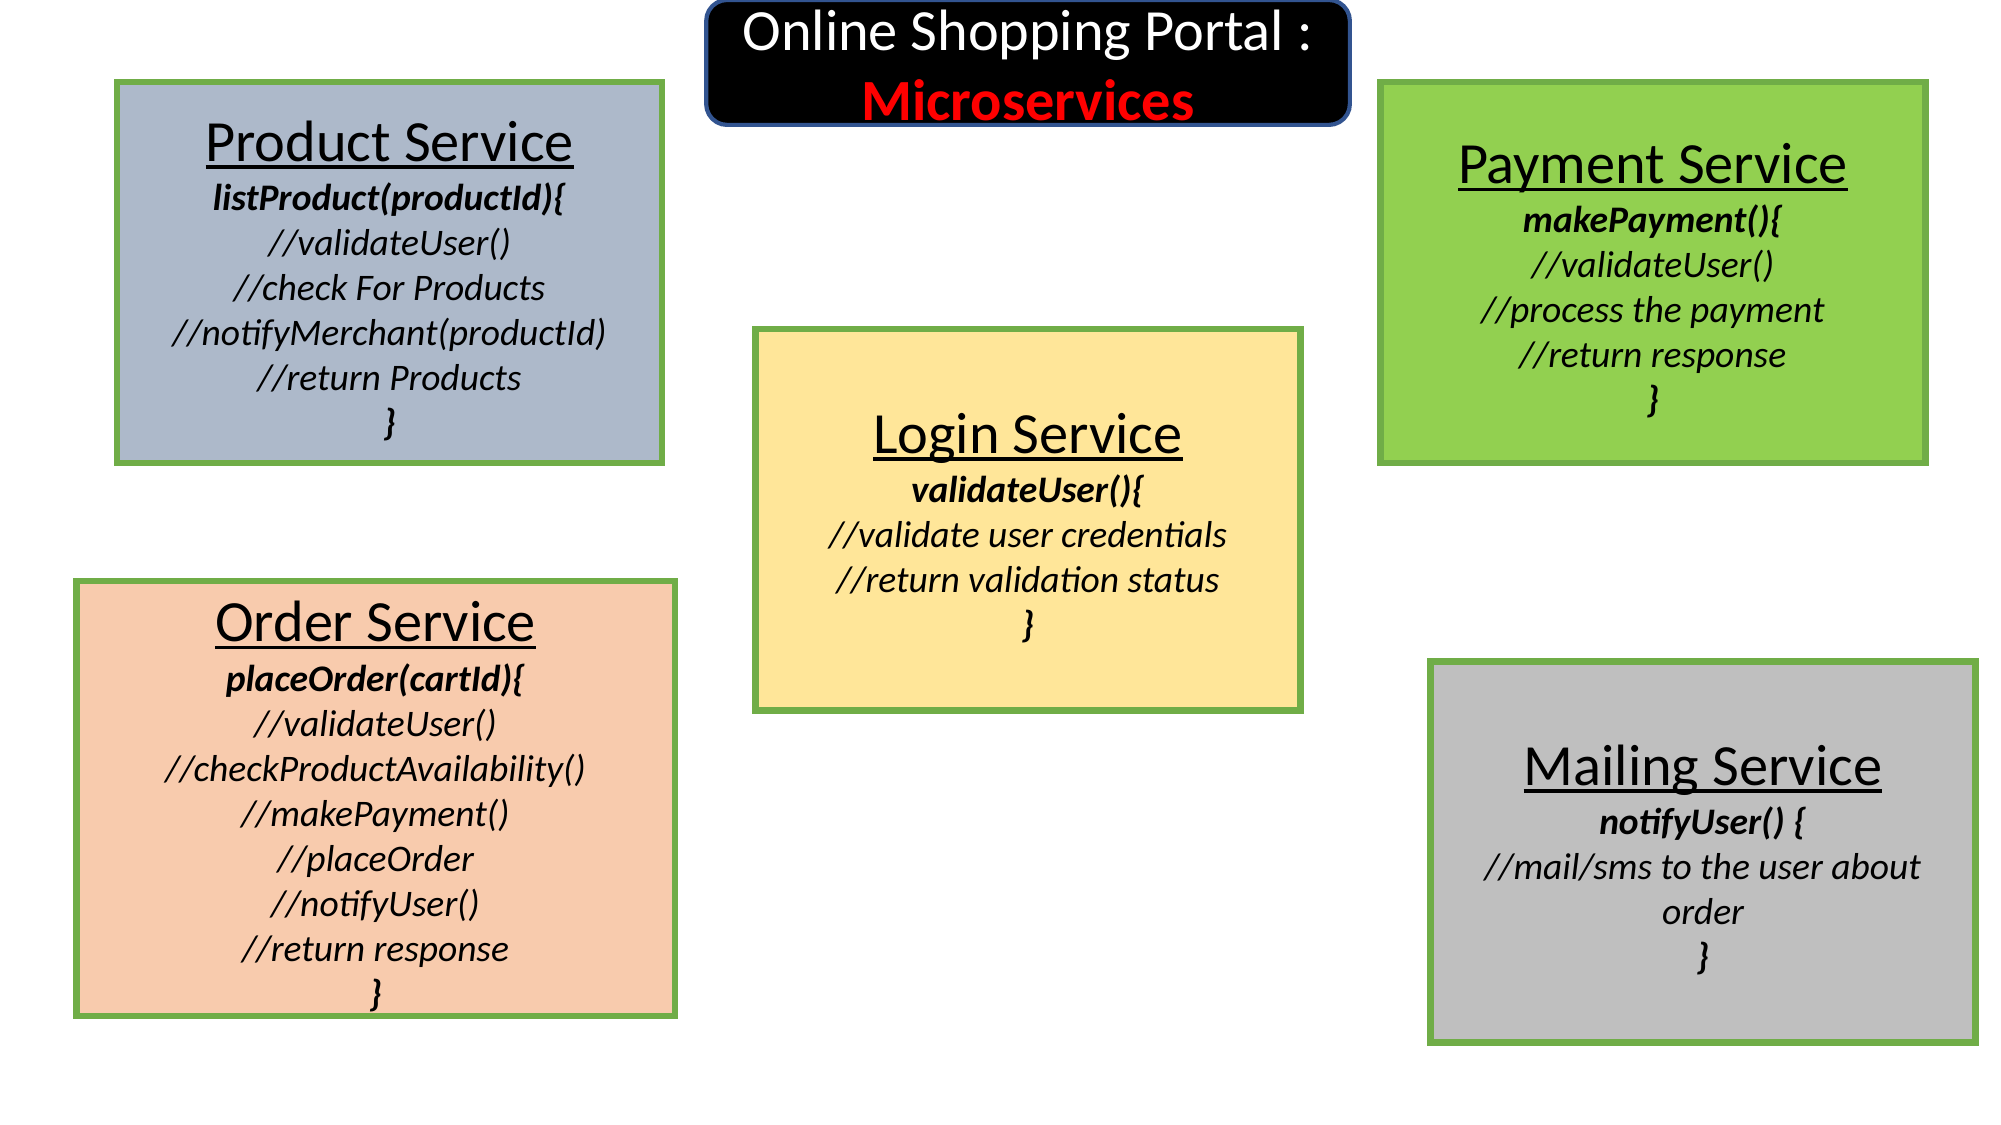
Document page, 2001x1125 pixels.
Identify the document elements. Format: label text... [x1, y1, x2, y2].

text_box Login Service validateUser(){ //validate user credentials //return validation status } [753, 327, 1303, 713]
text_box Mailing Service notifyUser() { //mail/sms to the user about order } [1428, 659, 1978, 1045]
text_box Online Shopping Portal : Microservices [704, 0, 1352, 127]
text_box Order Service placeOrder(cartId){ //validateUser() //checkProductAvailability() //makePayment() //placeOrder //notifyUser() //return response } [74, 579, 677, 1018]
text_box Payment Service makePayment(){ //validateUser() //process the payment //return response } [1378, 80, 1928, 465]
text_box Product Service listProduct(productId){ //validateUser() //check For Products //notifyMerchant(productId) //return Products } [115, 80, 664, 465]
